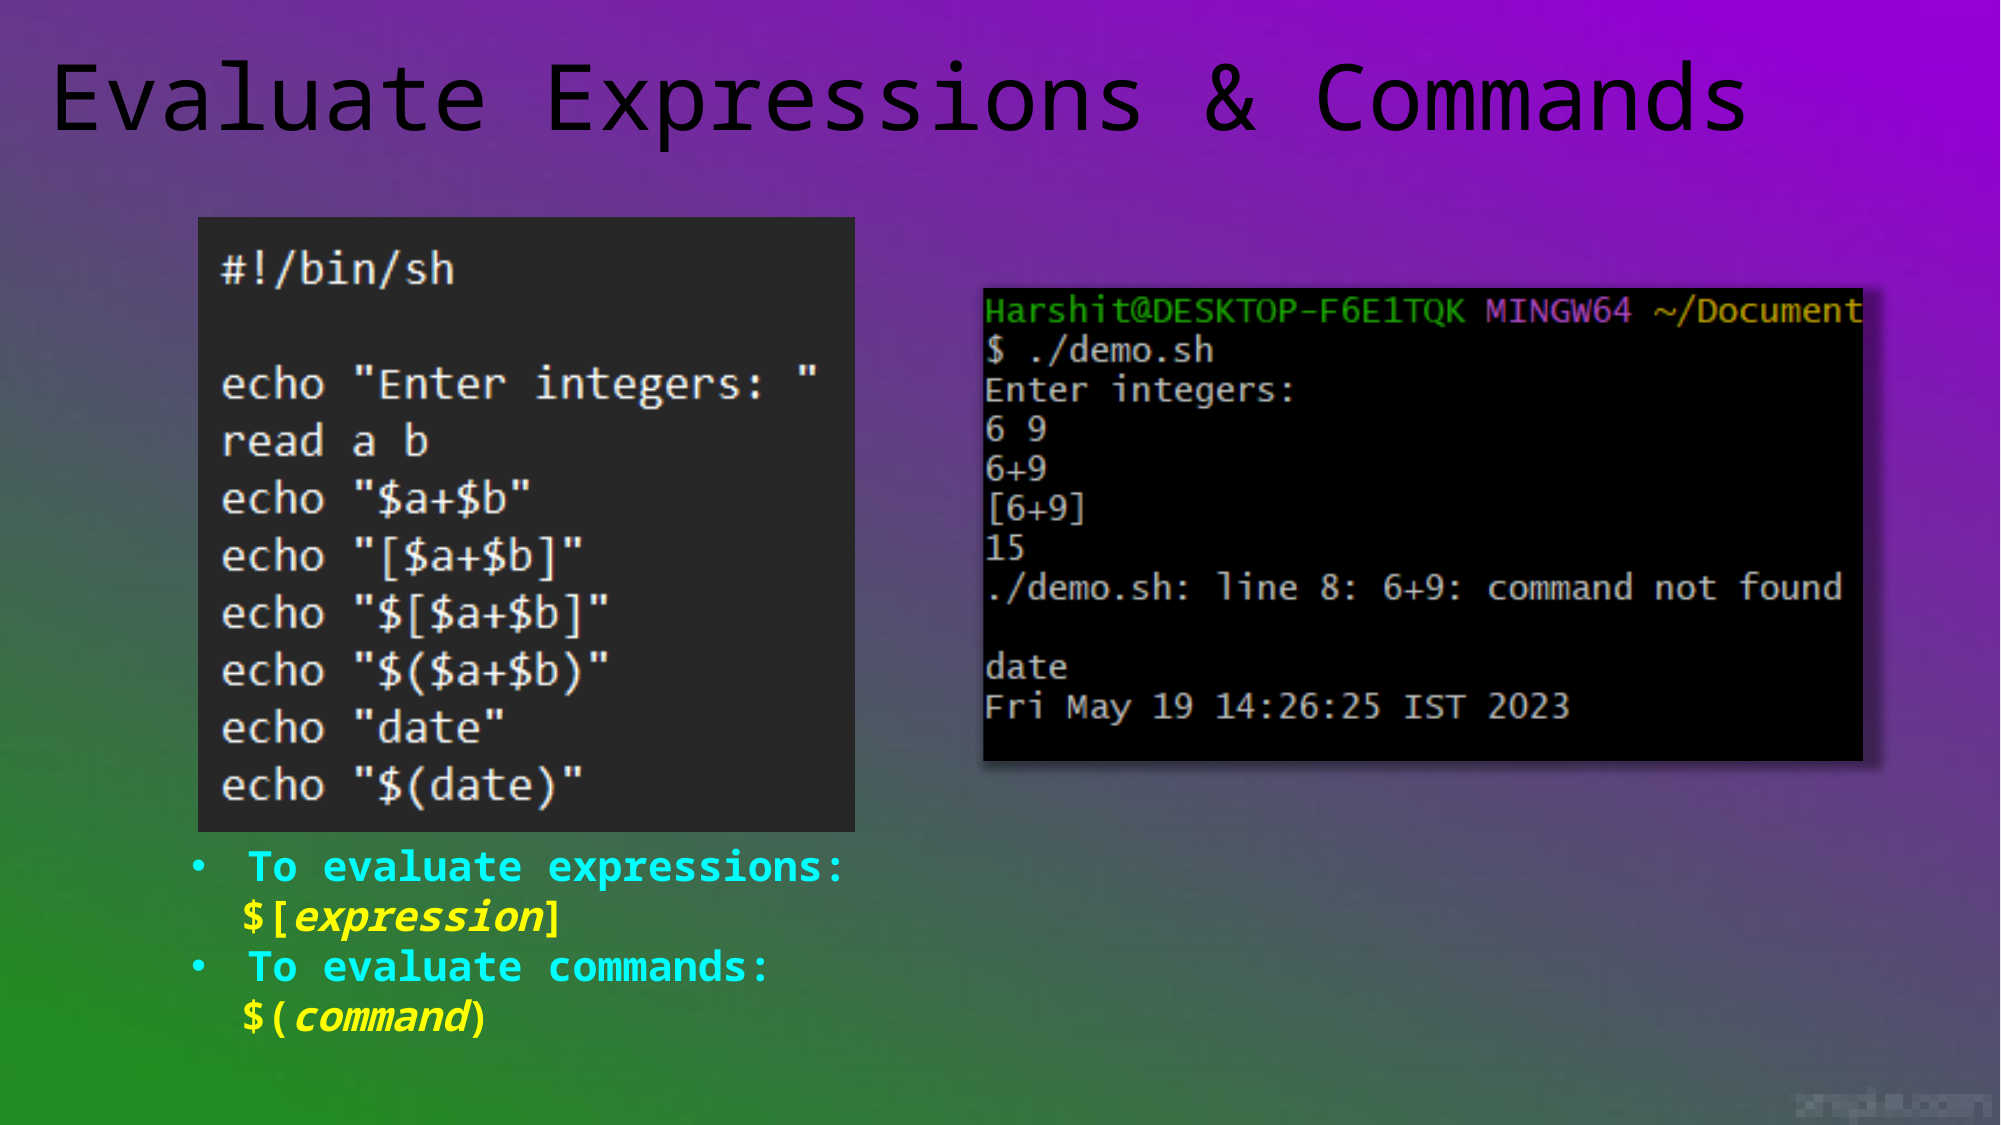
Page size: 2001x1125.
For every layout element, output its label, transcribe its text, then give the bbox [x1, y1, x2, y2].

text_box Evaluate Expressions & Commands [34, 31, 1933, 157]
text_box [176, 217, 906, 1101]
picture [0, 0, 2001, 1125]
